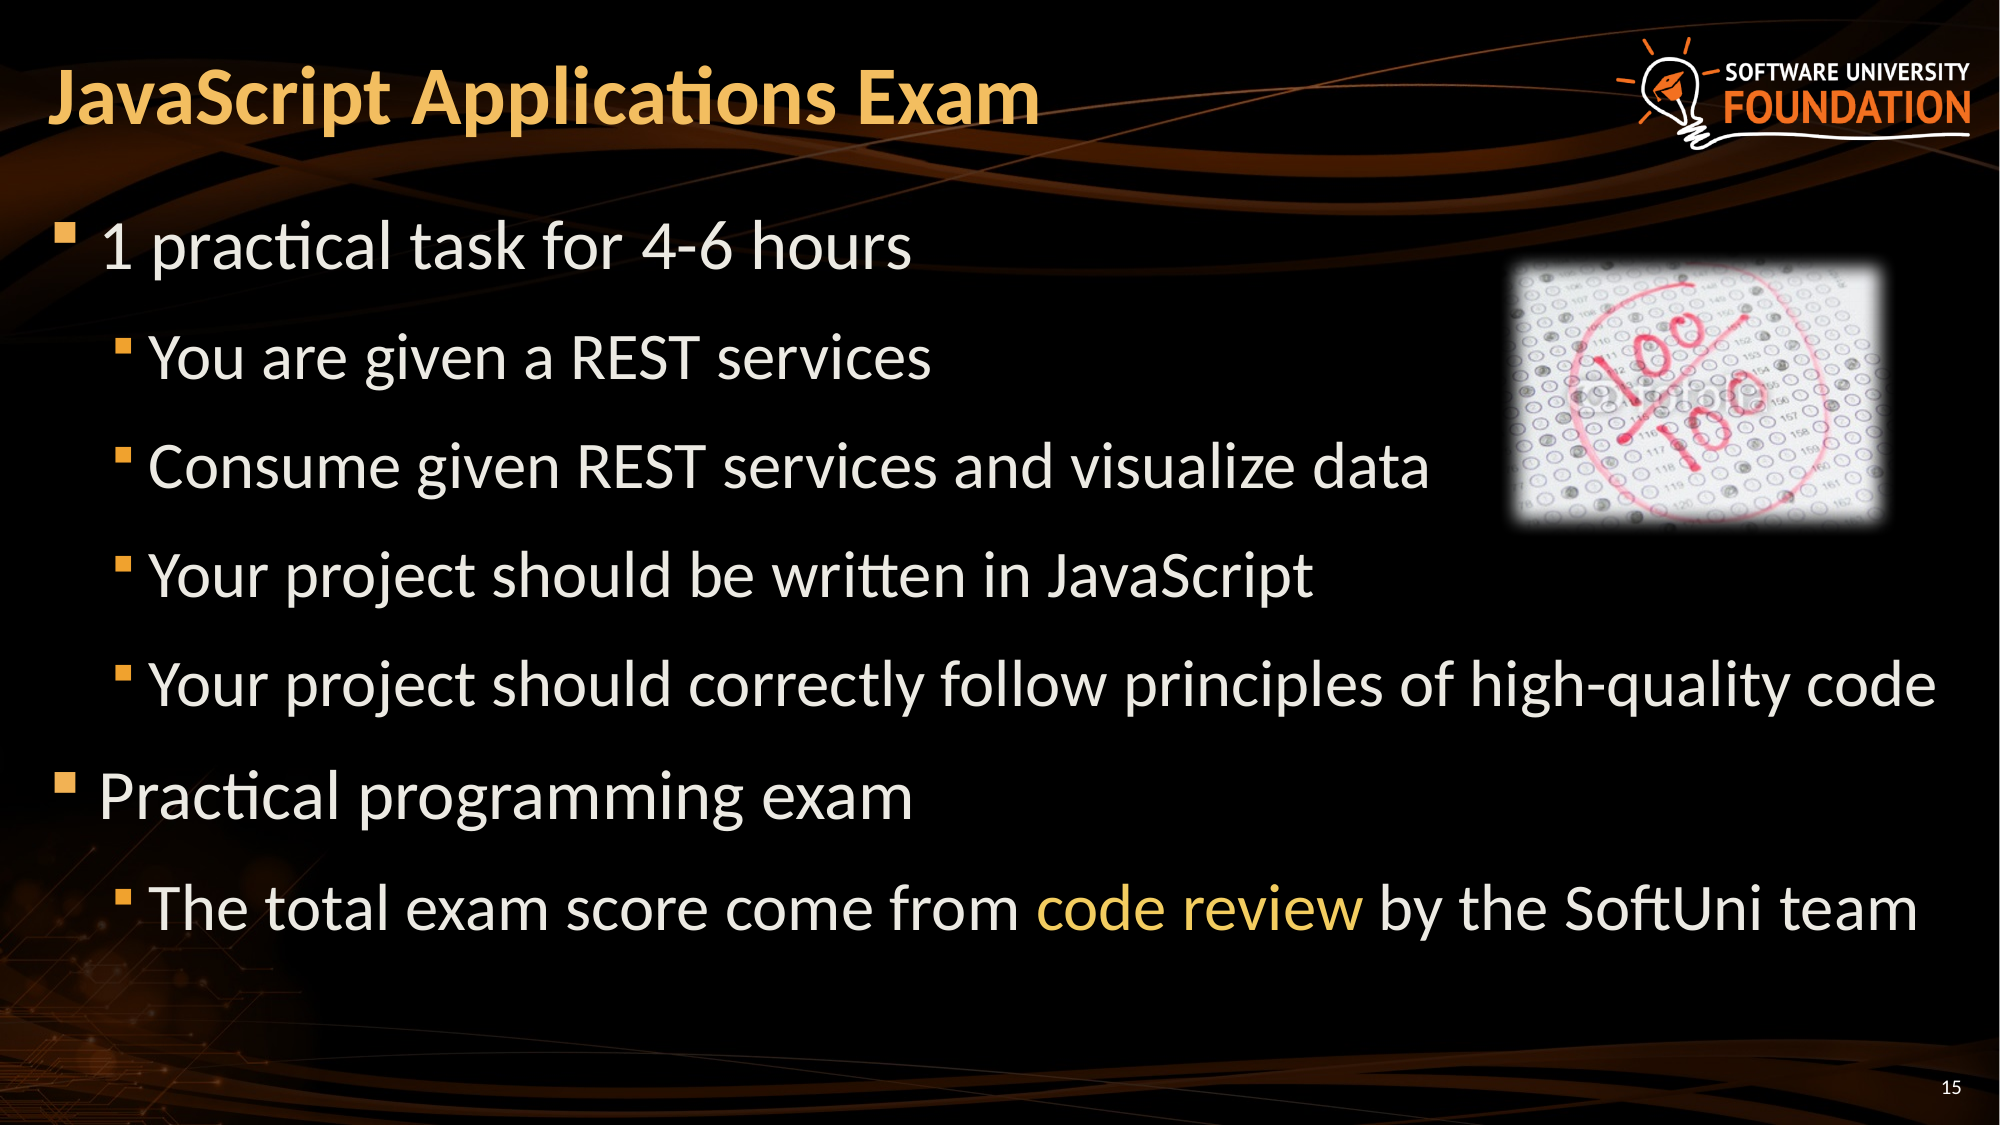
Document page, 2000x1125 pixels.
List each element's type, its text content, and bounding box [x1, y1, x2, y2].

list 1 practical task for 4-6 hours You are given a REST services Consume given REST services and visualize data Your project should be written in JavaScript Your project should correctly follow principles of high-quality code Practical programming exam The total exam score come from code review by the SoftUni team [31, 188, 1968, 1103]
title JavaScript Applications Exam [30, 6, 1602, 189]
picture [0, 0, 2000, 1125]
